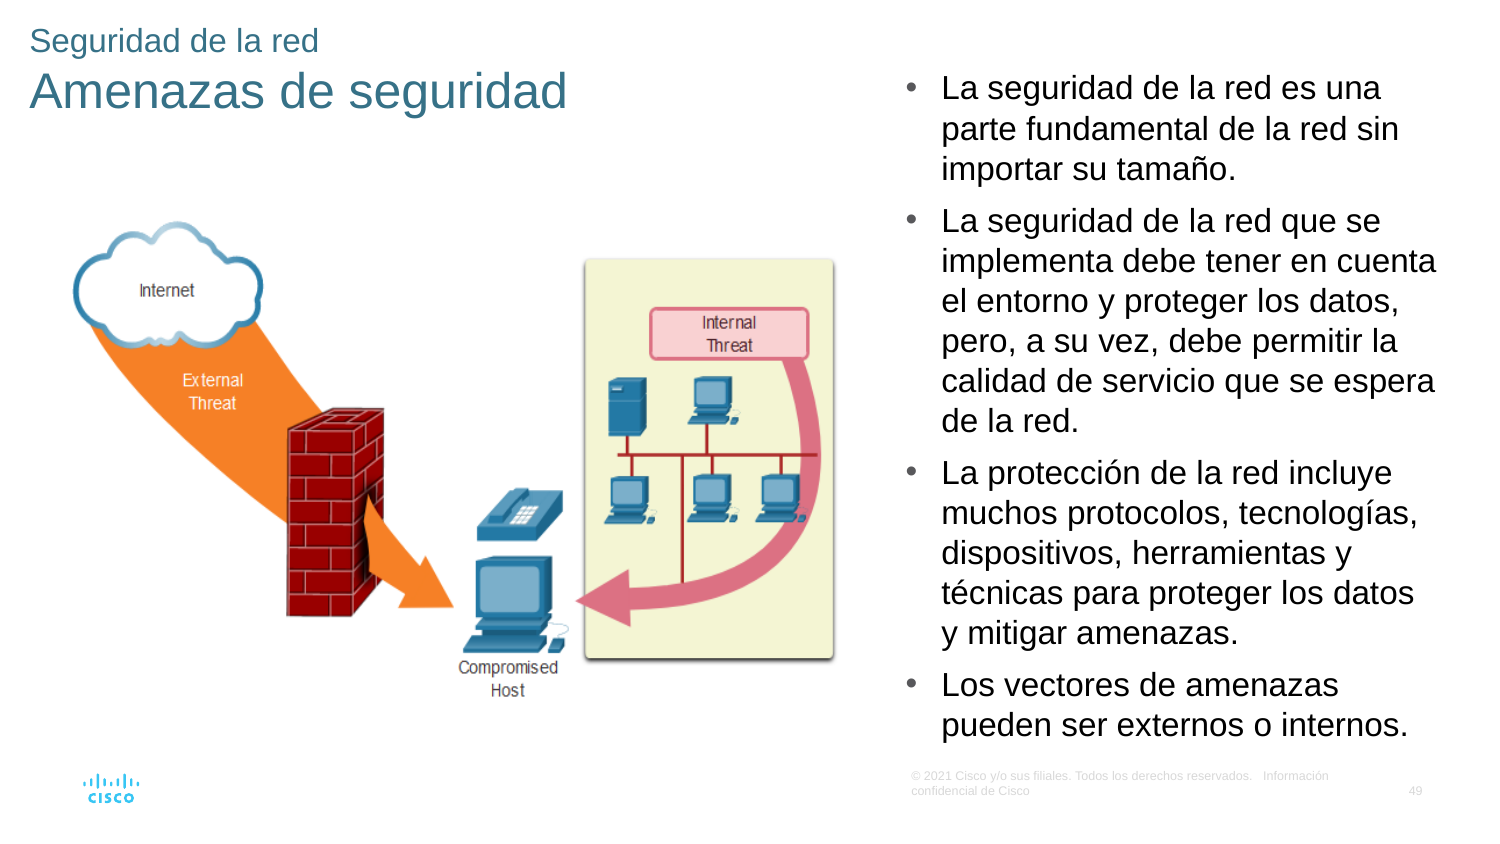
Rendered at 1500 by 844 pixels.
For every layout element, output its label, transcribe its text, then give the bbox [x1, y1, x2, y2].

list La seguridad de la red es una parte fundamental de la red sin importar su tamaño. La seguridad de la red que se implementa debe tener en cuenta el entorno y proteger los datos, pero, a su vez, debe permitir la calidad de servicio que se espera de la red. La protección de la red incluye muchos protocolos, tecnologías, dispositivos, herramientas y técnicas para proteger los datos y mitigar amenazas. Los vectores de amenazas pueden ser externos o internos. [867, 59, 1470, 685]
title Seguridad de la red Amenazas de seguridad [14, 6, 855, 131]
picture [56, 216, 855, 707]
